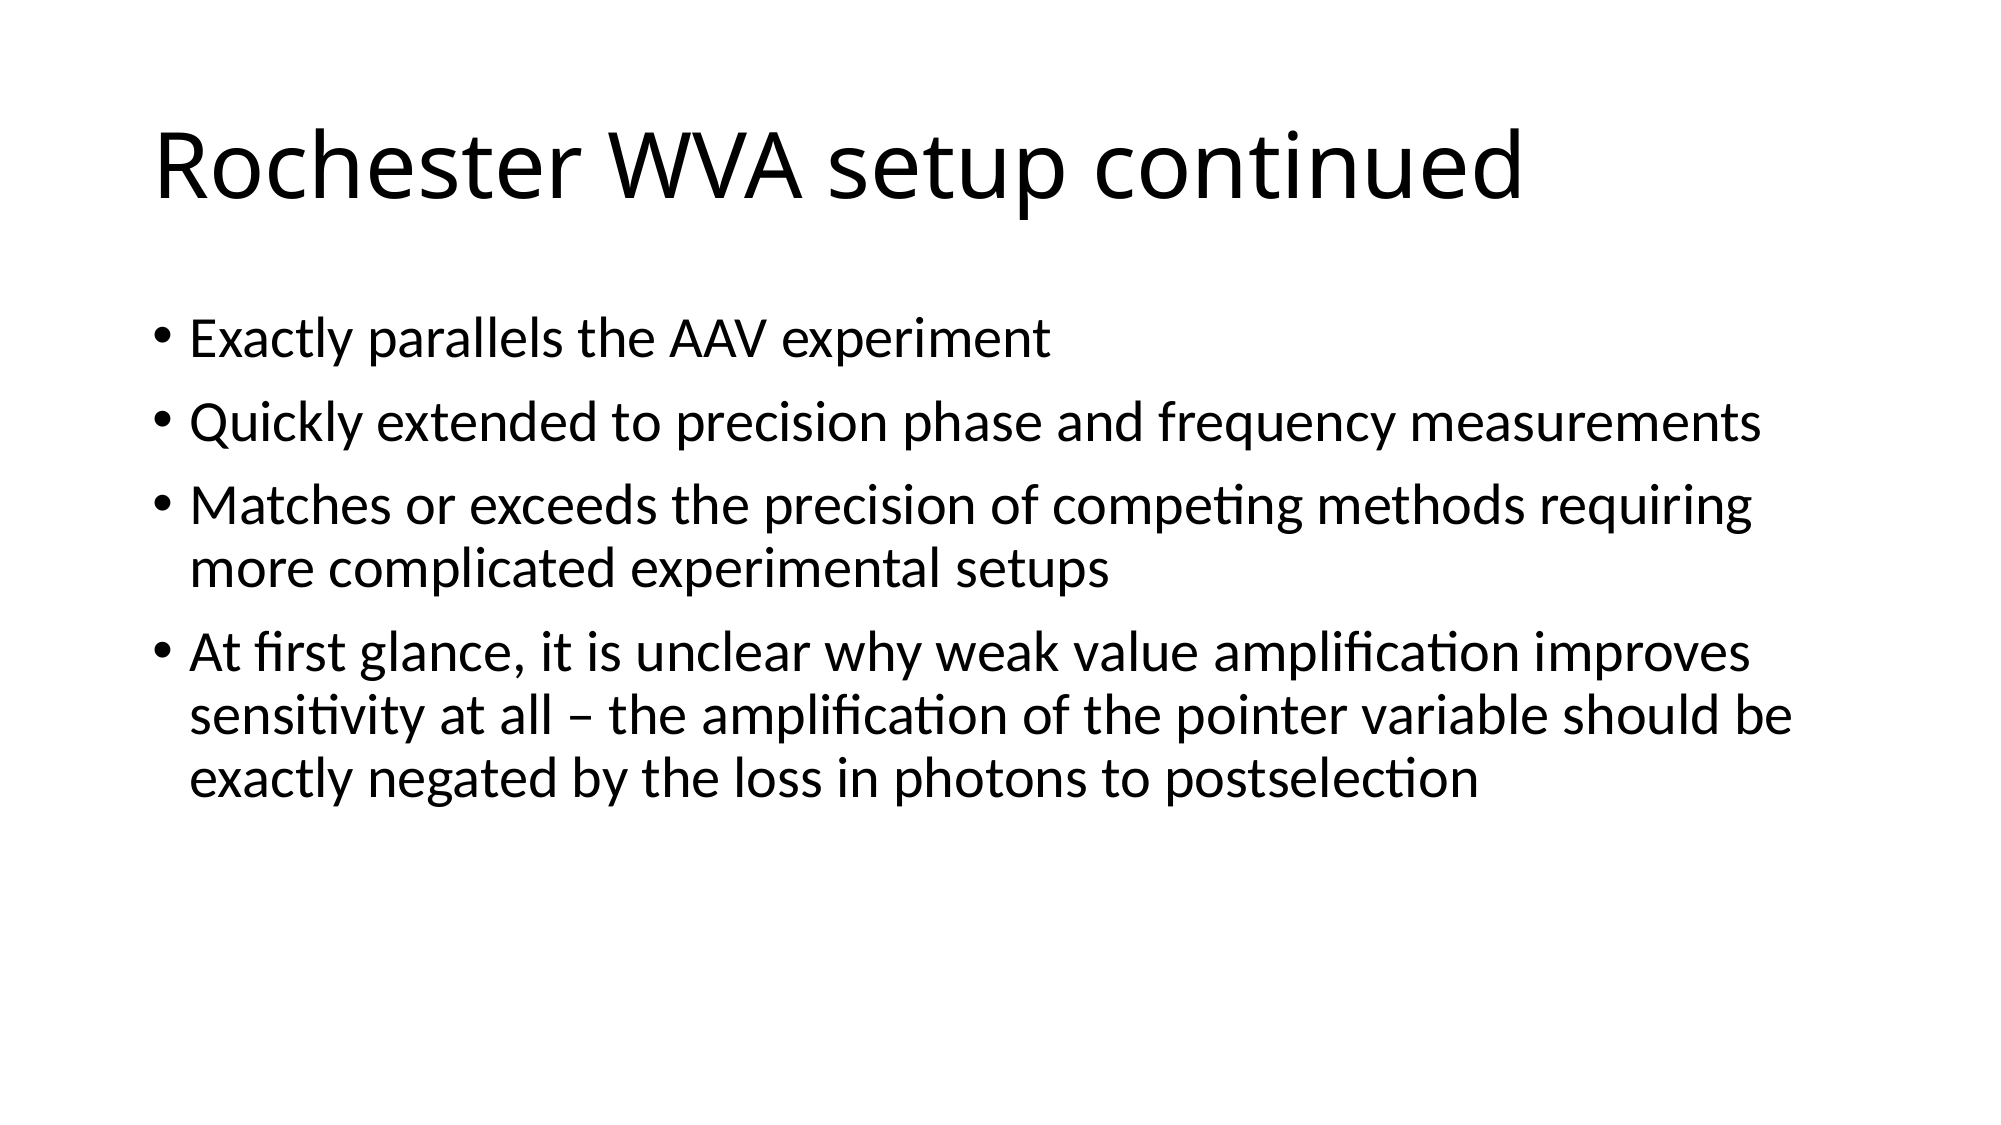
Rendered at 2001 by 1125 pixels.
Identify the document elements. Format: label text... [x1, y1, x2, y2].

title Rochester WVA setup continued [137, 59, 1863, 278]
list Exactly parallels the AAV experiment Quickly extended to precision phase and frequency measurements Matches or exceeds the precision of competing methods requiring more complicated experimental setups At first glance, it is unclear why weak value amplification improves sensitivity at all – the amplification of the pointer variable should be exactly negated by the loss in photons to postselection [137, 299, 1863, 1014]
